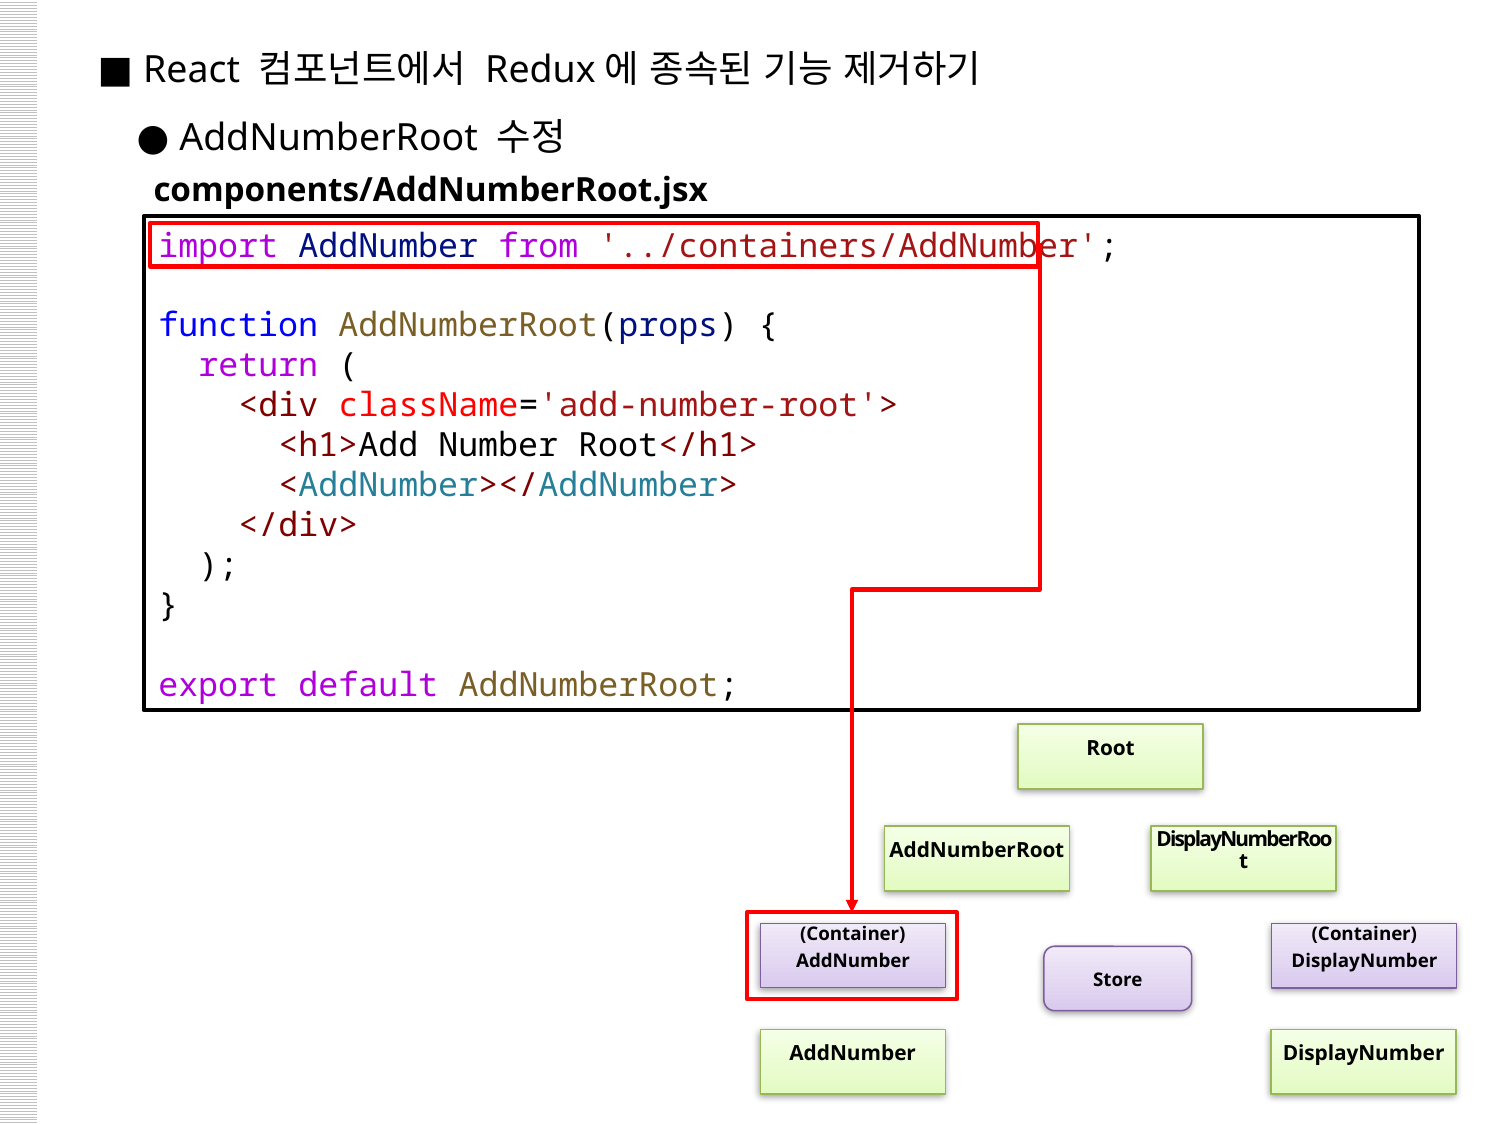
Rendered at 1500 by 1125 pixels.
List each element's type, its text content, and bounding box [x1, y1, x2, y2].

text_box ■ React 컴포넌트에서 Redux에 종속된 기능 제거하기 ● AddNumberRoot 수정 [83, 15, 997, 166]
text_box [760, 723, 1457, 1095]
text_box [851, 244, 1039, 913]
text_box components/AddNumberRoot.jsx [138, 160, 724, 216]
text_box [148, 221, 1040, 269]
text_box [745, 910, 754, 1001]
text_box import AddNumber from '../containers/AddNumber'; function AddNumberRoot(props) { return ( <div className='add-number-root'> <h1>Add Number Root</h1> <AddNumber></AddNumber> </div> ); } export default AddNumberRoot; [142, 214, 1421, 712]
